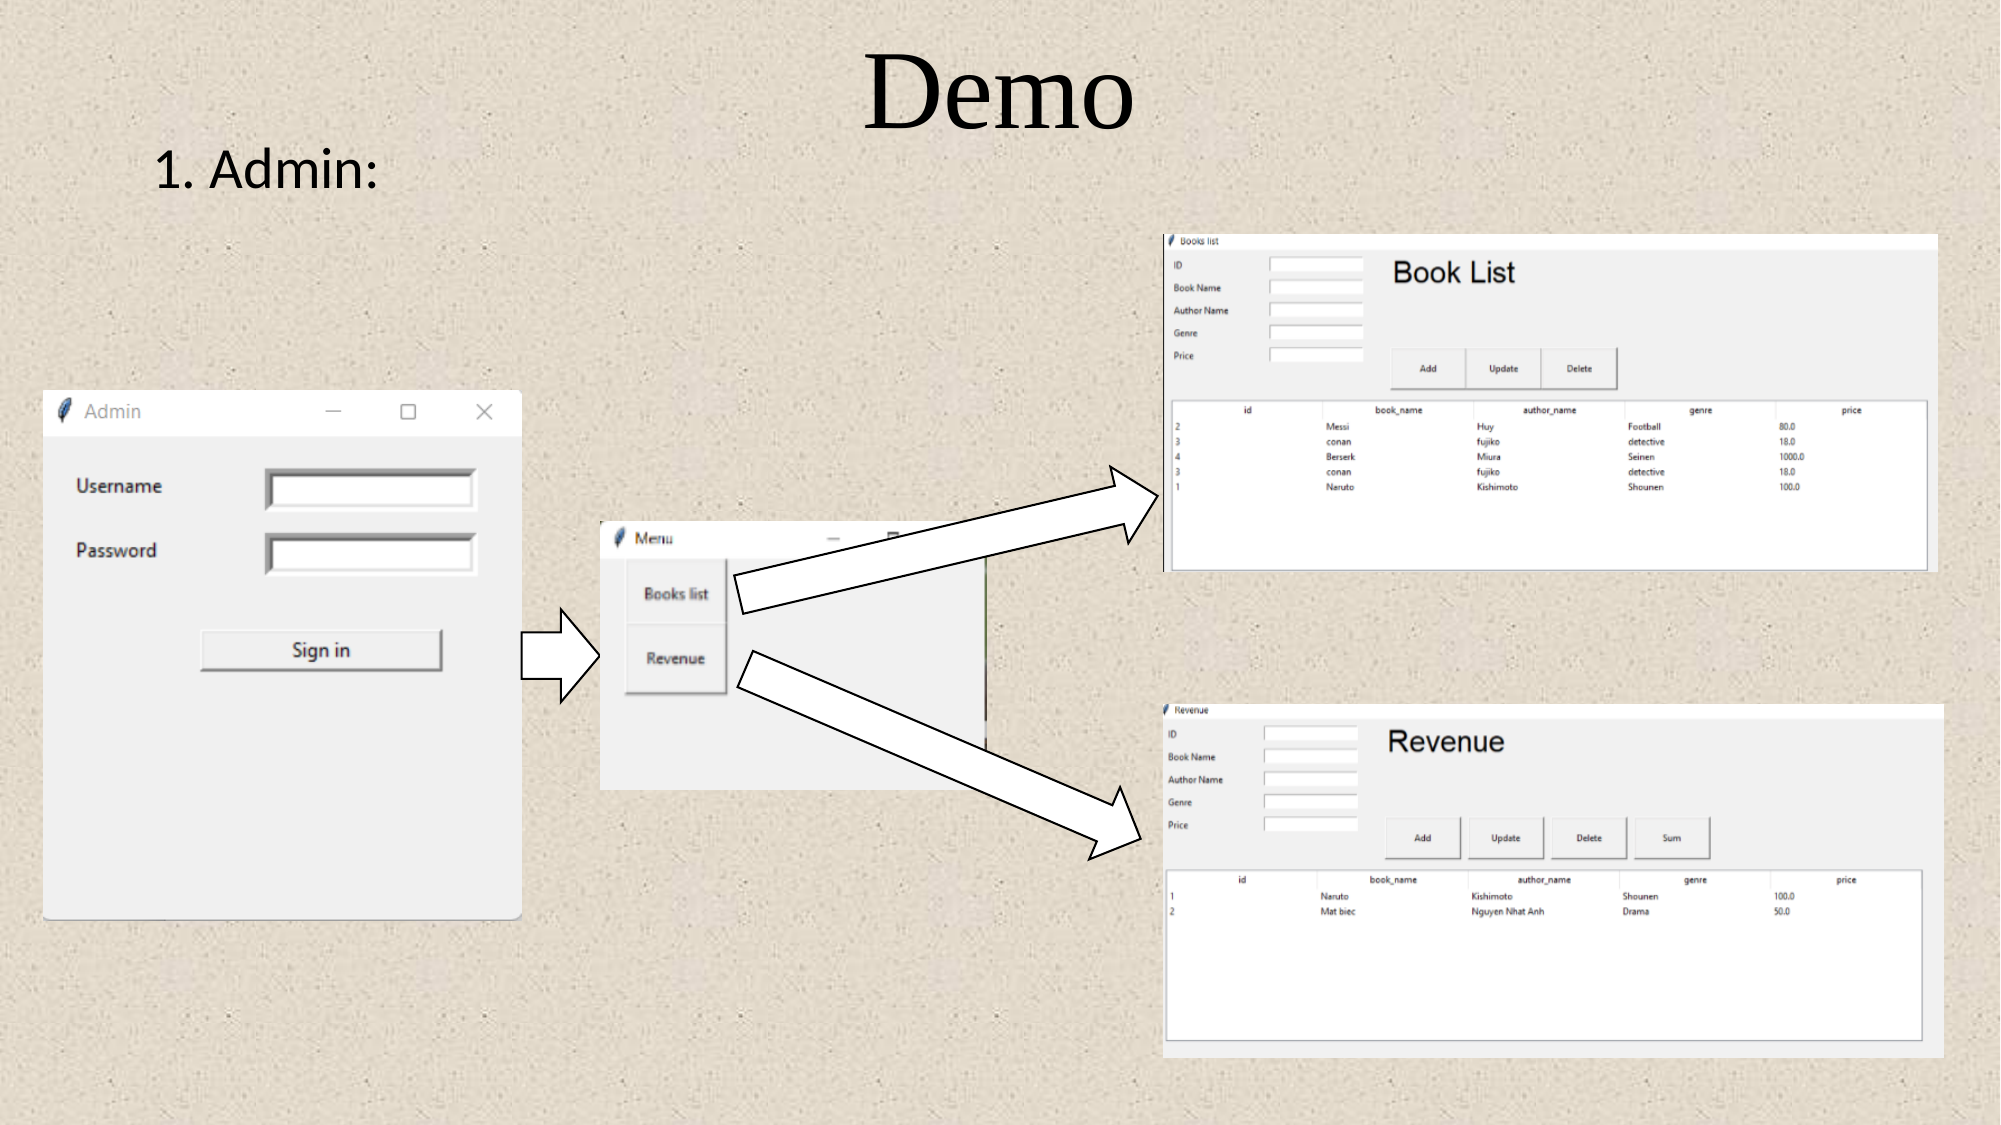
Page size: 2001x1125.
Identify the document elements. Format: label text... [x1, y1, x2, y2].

title Demo [137, 0, 1863, 130]
text_box [961, 464, 1160, 558]
text_box [974, 750, 1142, 862]
text_box [522, 606, 599, 706]
picture [0, 0, 2001, 1125]
list 1. Admin: [137, 130, 1863, 1014]
picture [599, 521, 987, 790]
